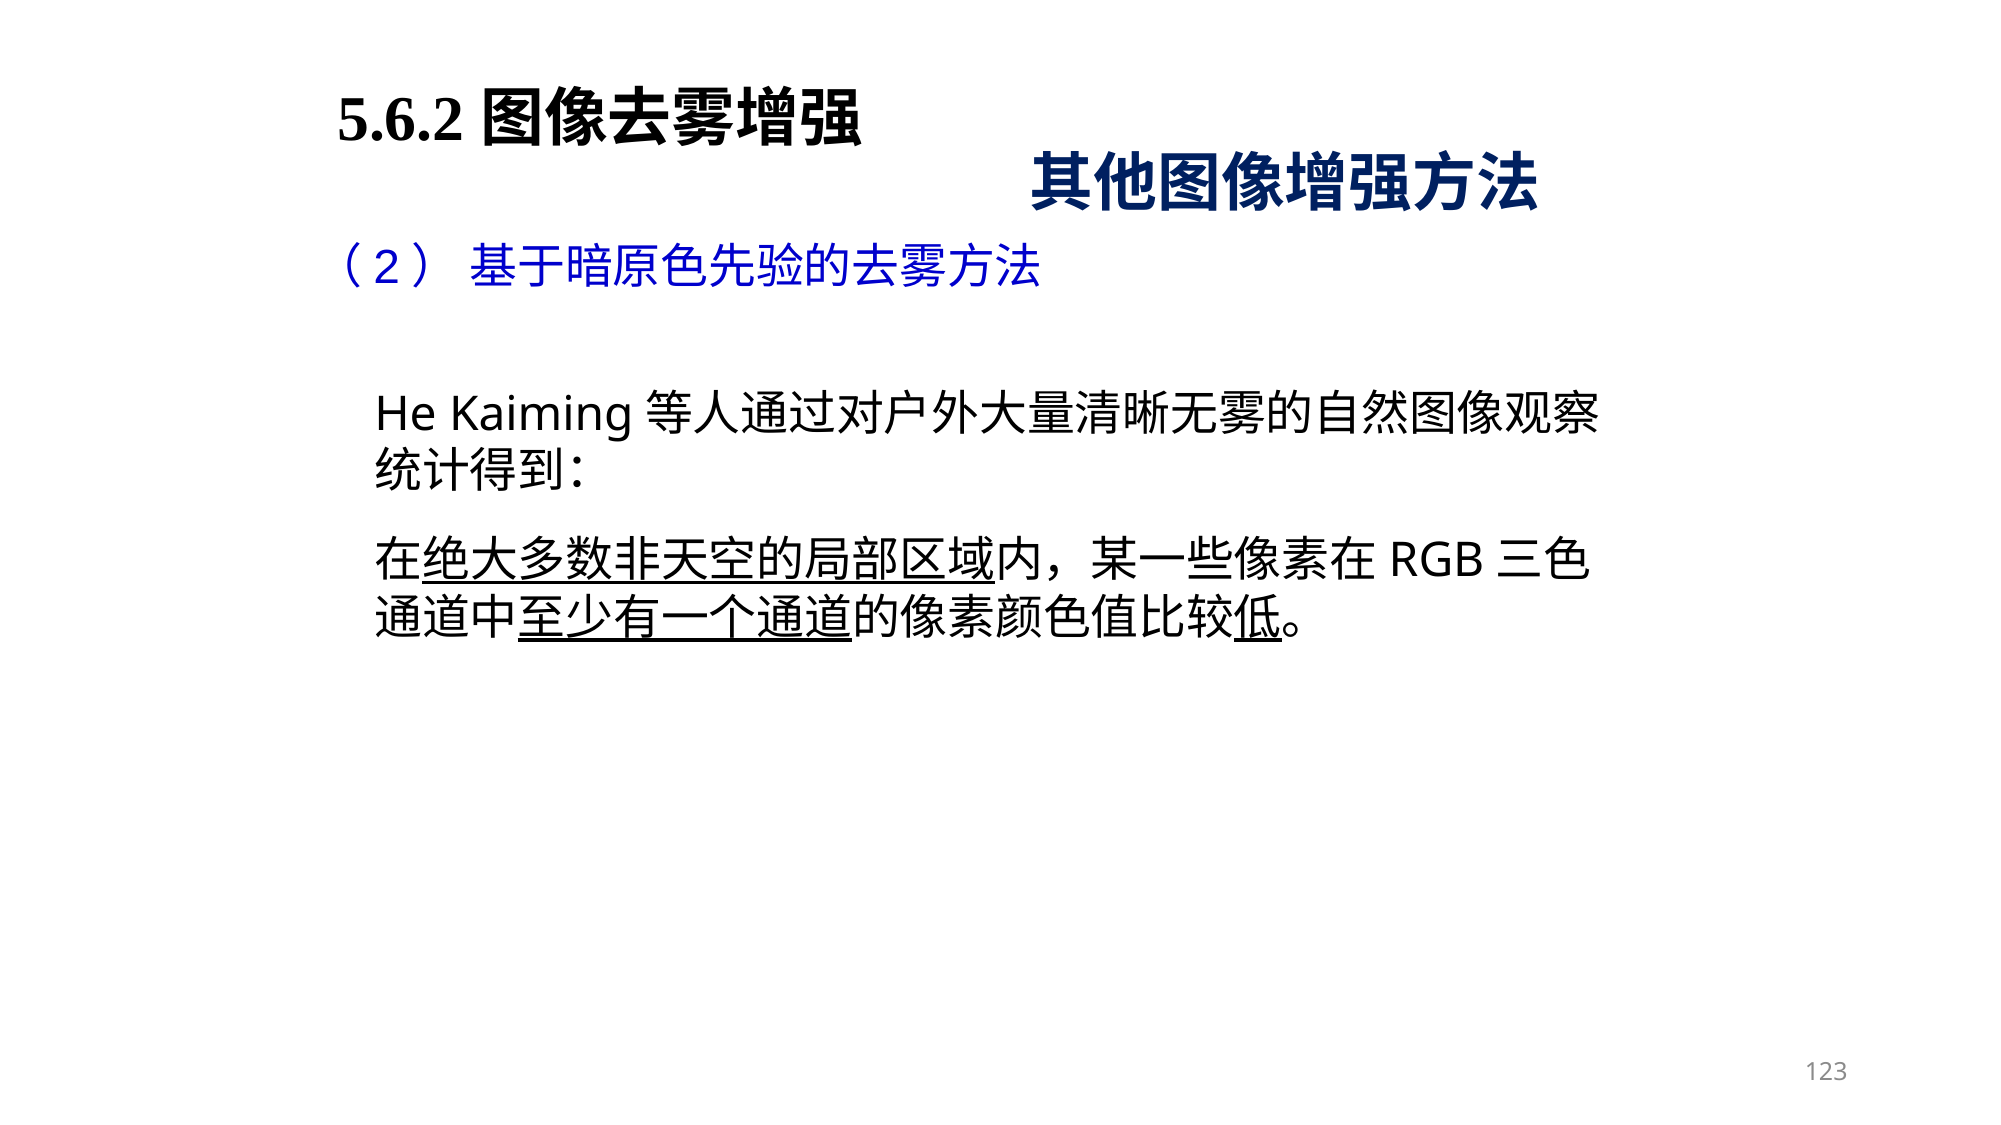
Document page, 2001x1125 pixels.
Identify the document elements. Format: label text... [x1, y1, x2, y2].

text_box 5.6.2图像去雾增强 [322, 50, 1475, 180]
slide_number 123 [1412, 1042, 1863, 1103]
text_box （2） 基于暗原色先验的去雾方法 [299, 228, 1325, 301]
text_box He Kaiming等人通过对户外大量清晰无雾的自然图像观察统计得到： 在绝大多数非天空的局部区域内，某一些像素在RGB三色通道中至少有一个通道的像素颜色值比较低。 [359, 375, 1641, 652]
text_box 其他图像增强方法 [894, 147, 1675, 213]
